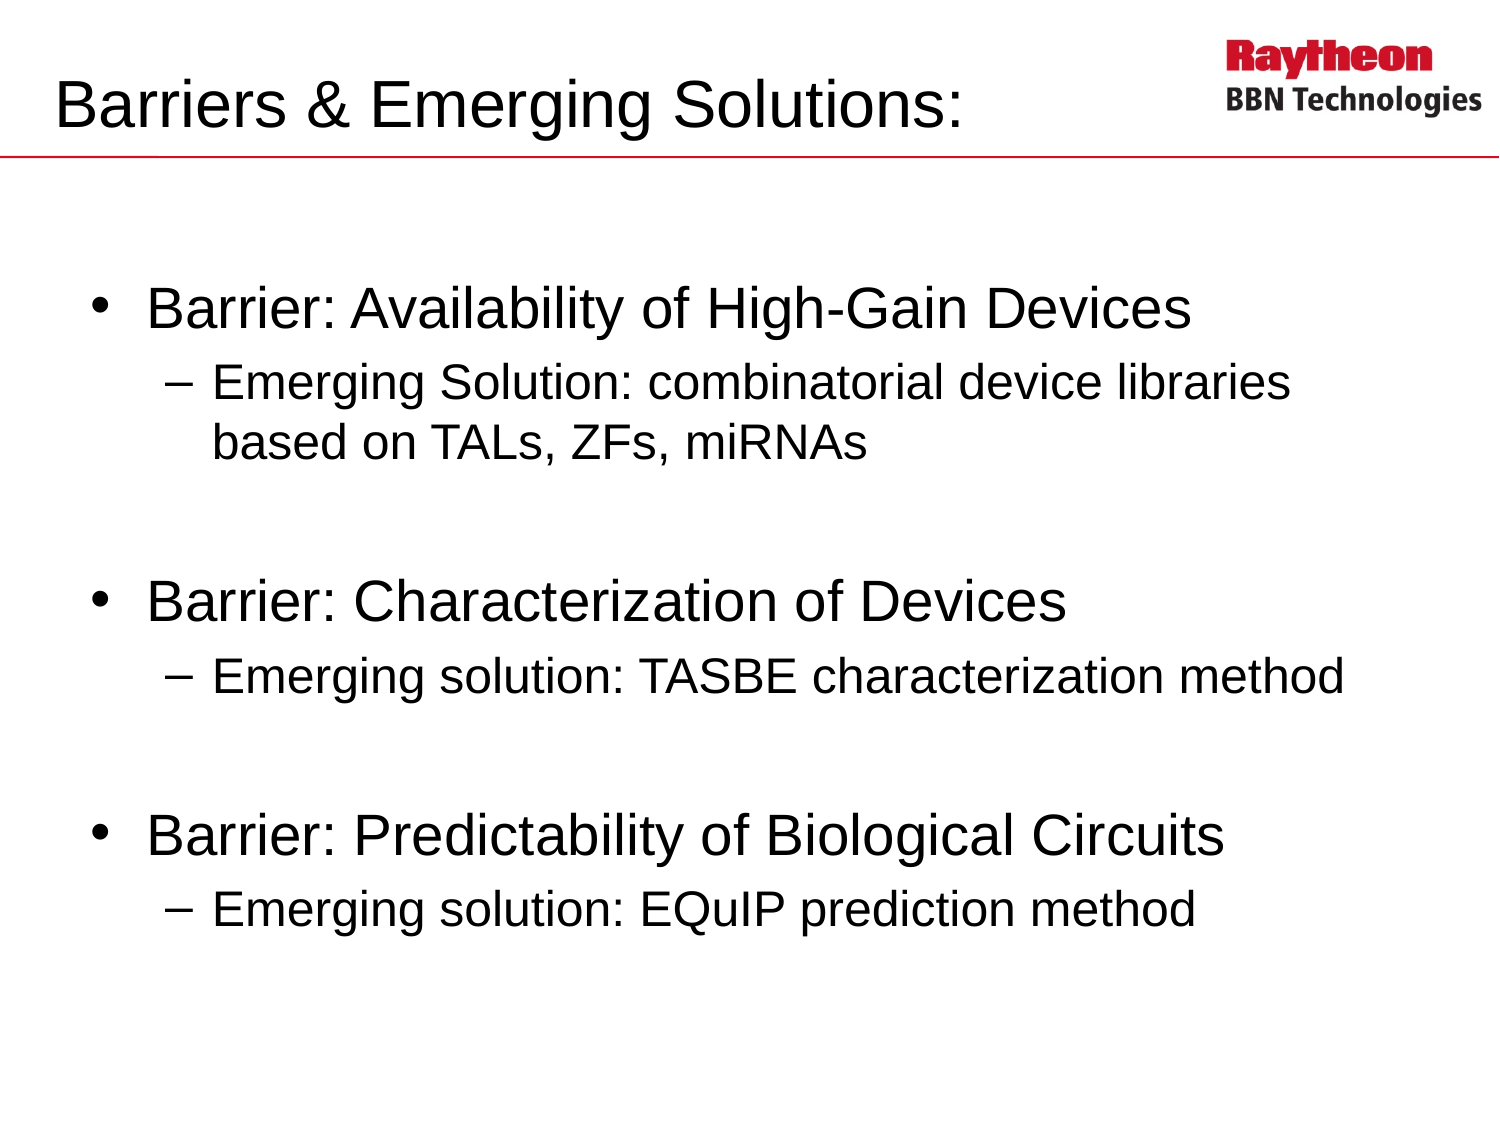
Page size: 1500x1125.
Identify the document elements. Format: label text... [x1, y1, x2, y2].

list Barrier: Availability of High-Gain Devices Emerging Solution: combinatorial device libraries based on TALs, ZFs, miRNAs Barrier: Characterization of Devices Emerging solution: TASBE characterization method Barrier: Predictability of Biological Circuits Emerging solution: EQuIP prediction method [74, 262, 1426, 1006]
picture [1222, 36, 1484, 121]
title Barriers & Emerging Solutions: [39, 44, 1390, 158]
